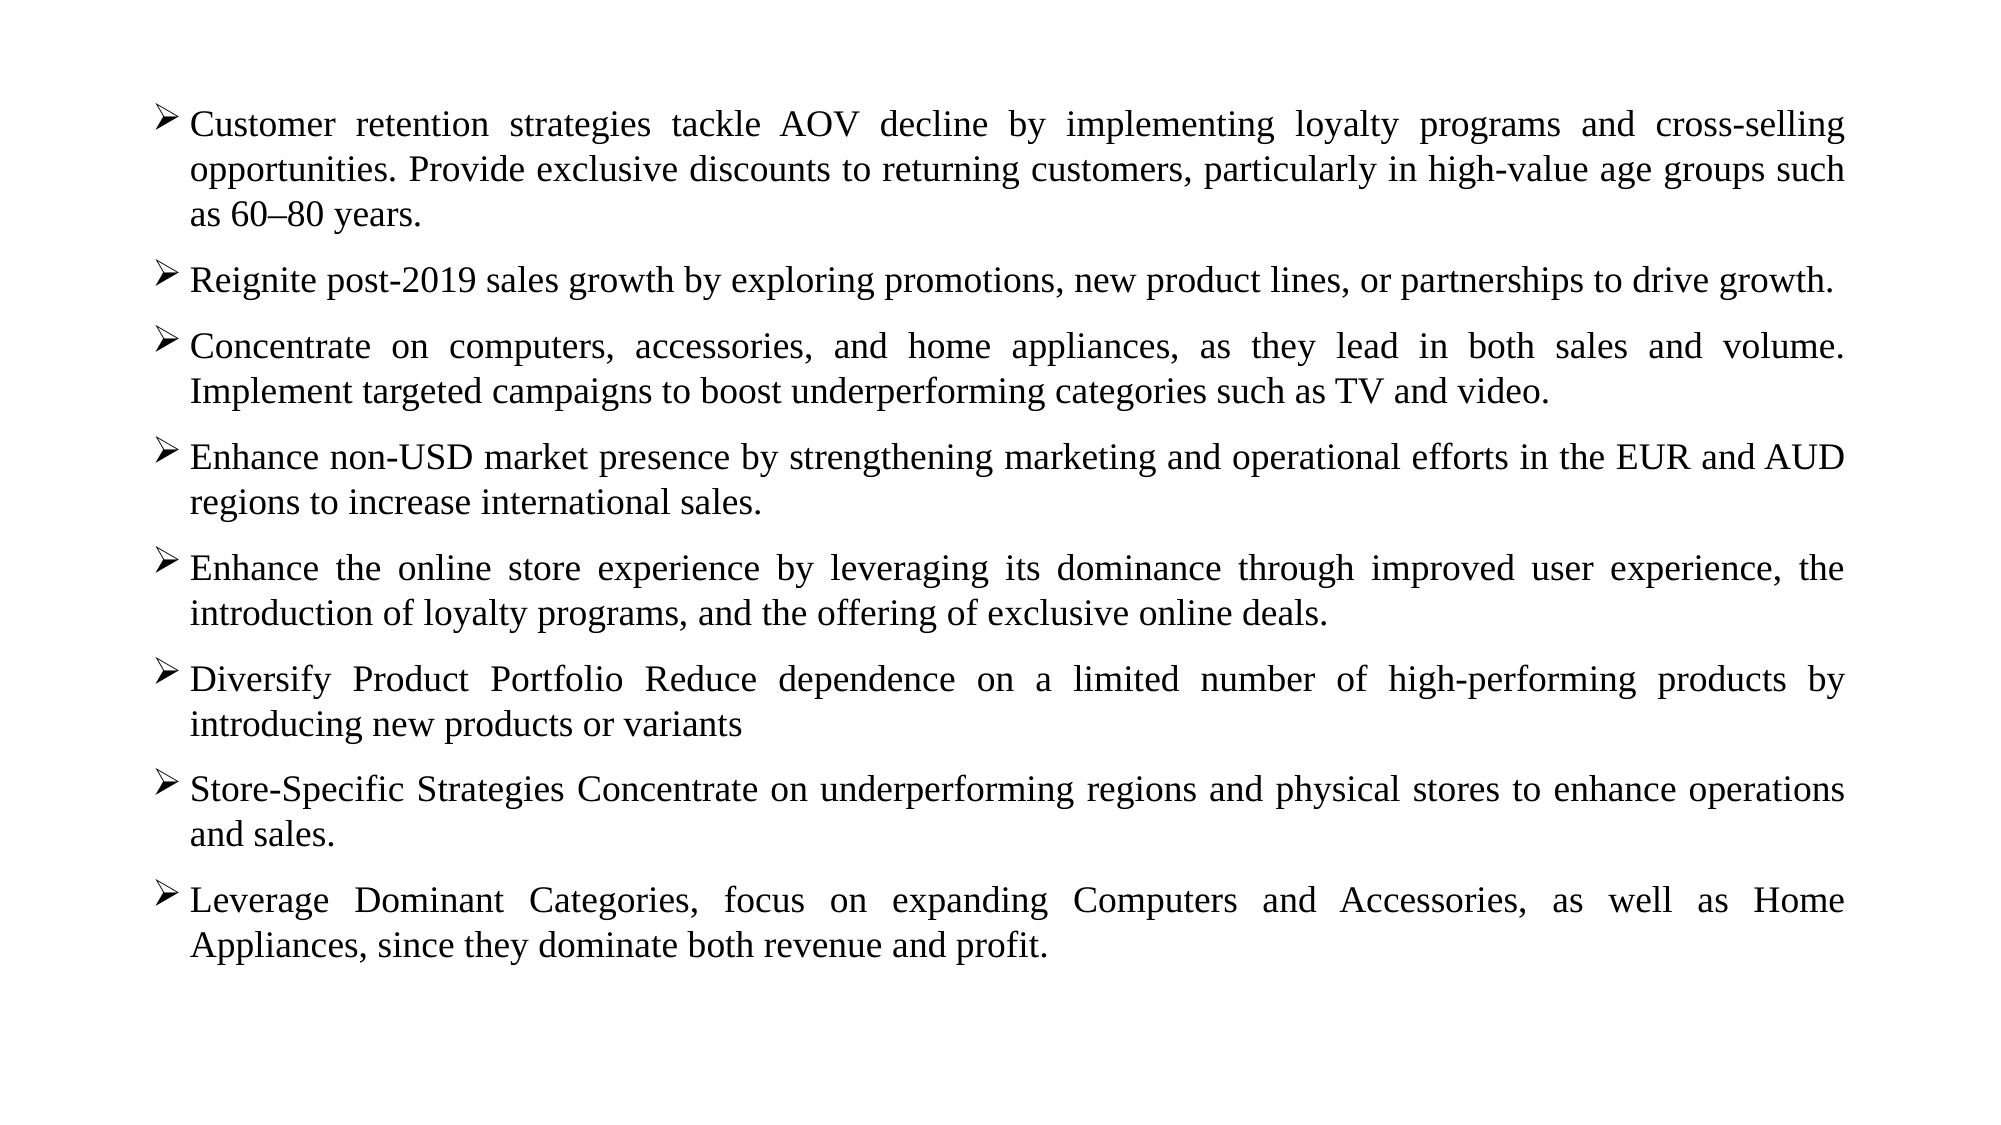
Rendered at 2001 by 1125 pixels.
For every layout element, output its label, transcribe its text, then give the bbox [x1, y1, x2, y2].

list Customer retention strategies tackle AOV decline by implementing loyalty programs and cross-selling opportunities. Provide exclusive discounts to returning customers, particularly in high-value age groups such as 60–80 years. Reignite post-2019 sales growth by exploring promotions, new product lines, or partnerships to drive growth. Concentrate on computers, accessories, and home appliances, as they lead in both sales and volume. Implement targeted campaigns to boost underperforming categories such as TV and video. Enhance non-USD market presence by strengthening marketing and operational efforts in the EUR and AUD regions to increase international sales. Enhance the online store experience by leveraging its dominance through improved user experience, the introduction of loyalty programs, and the offering of exclusive online deals. Diversify Product Portfolio Reduce dependence on a limited number of high-performing products by introducing new products or variants Store-Specific Strategies Concentrate on underperforming regions and physical stores to enhance operations and sales. Leverage Dominant Categories, focus on expanding Computers and Accessories, as well as Home Appliances, since they dominate both revenue and profit. [137, 91, 1863, 1014]
